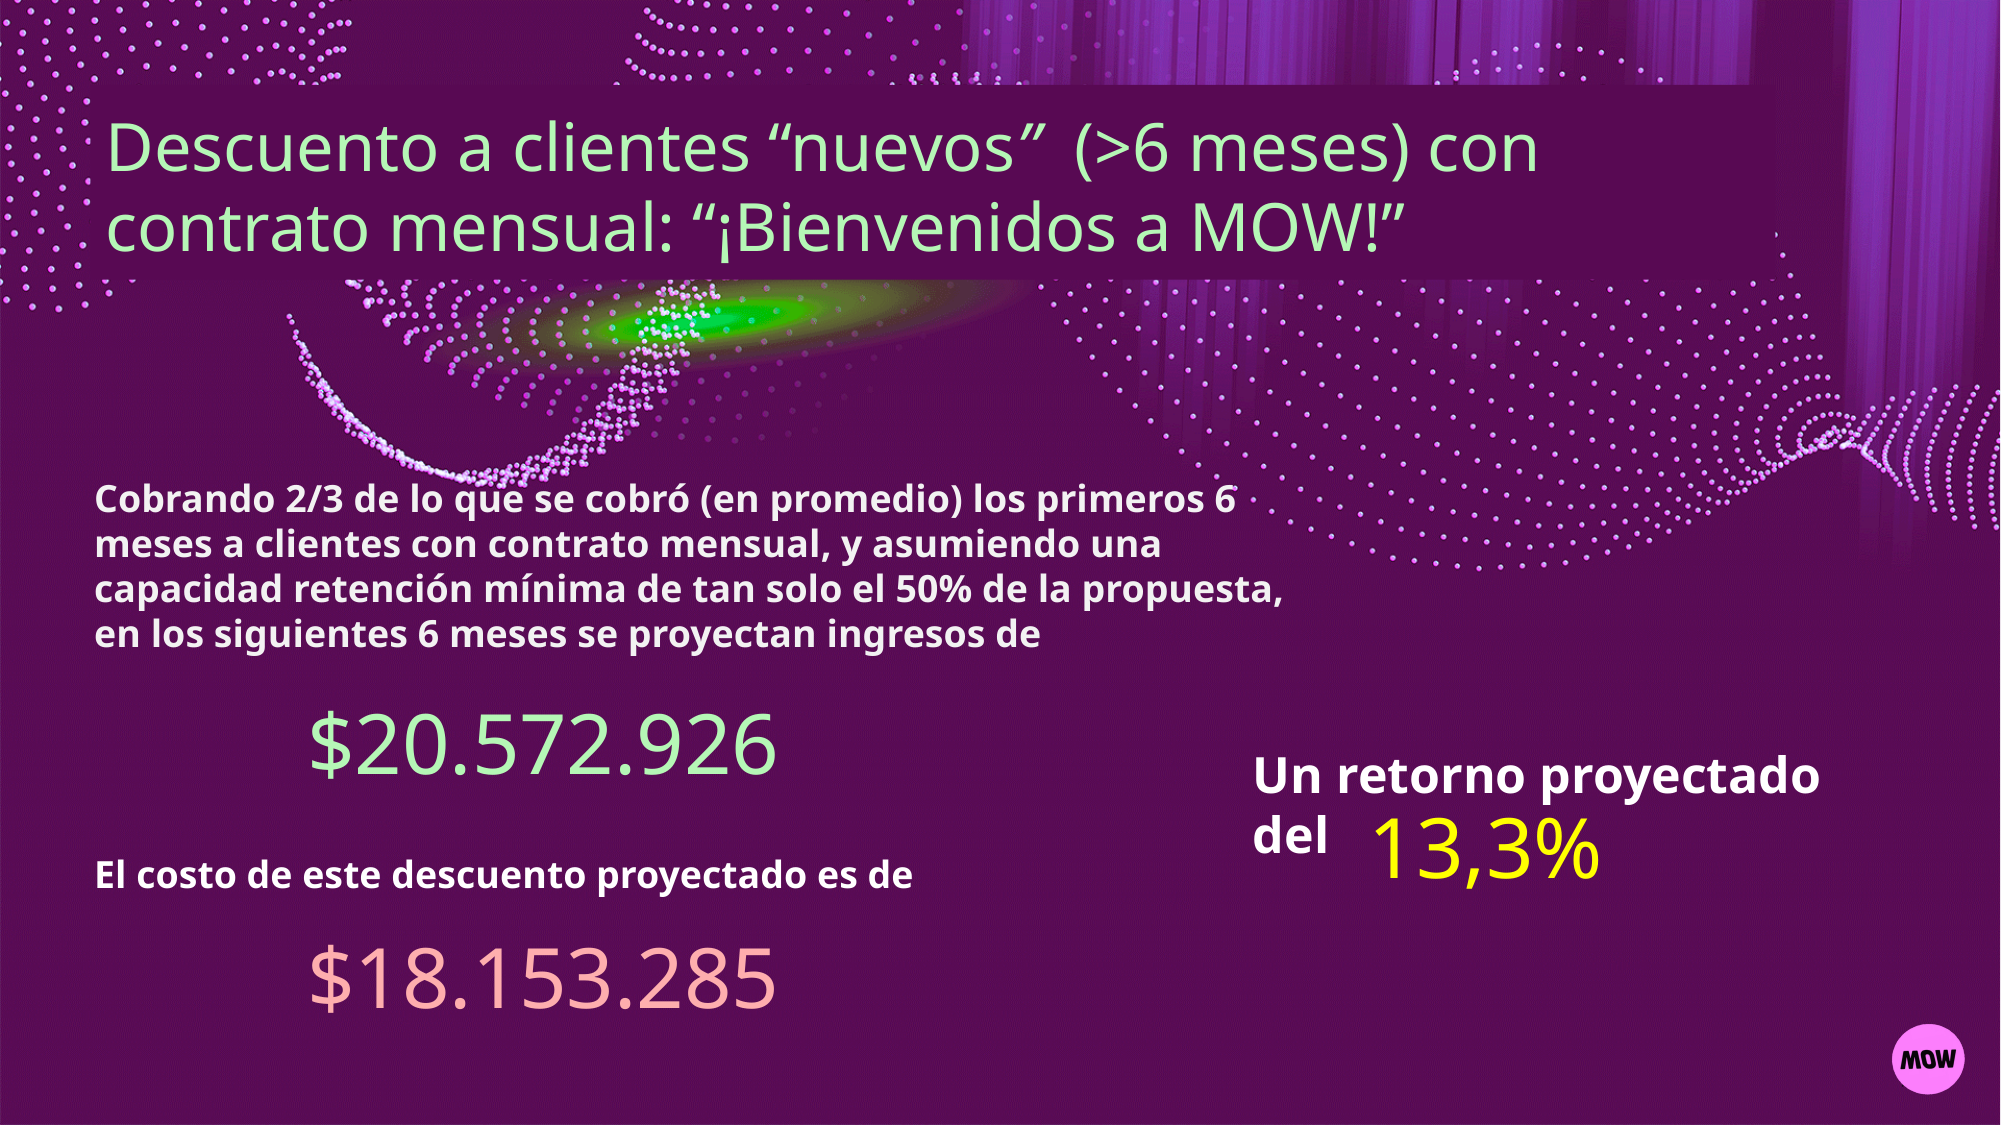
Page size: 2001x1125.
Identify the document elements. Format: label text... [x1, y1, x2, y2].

text_box Un retorno proyectado del [1219, 728, 1891, 831]
text_box Descuento a clientes “nuevos” (>6 meses) con contrato mensual: “¡Bienvenidos a MOW!” [90, 84, 1776, 280]
text_box 13,3% [1353, 779, 2000, 911]
text_box $18.153.285 [292, 908, 964, 1040]
picture [0, 0, 2001, 1125]
subtitle Cobrando 2/3 de lo que se cobró (en promedio) los primeros 6 meses a clientes con contrato mensual, y asumiendo una capacidad retención mínima de tan solo el 50% de la propuesta, en los siguientes 6 meses se proyectan ingresos de [60, 459, 1308, 562]
text_box $20.572.926 [292, 675, 964, 807]
text_box El costo de este descuento proyectado es de [60, 836, 1000, 939]
